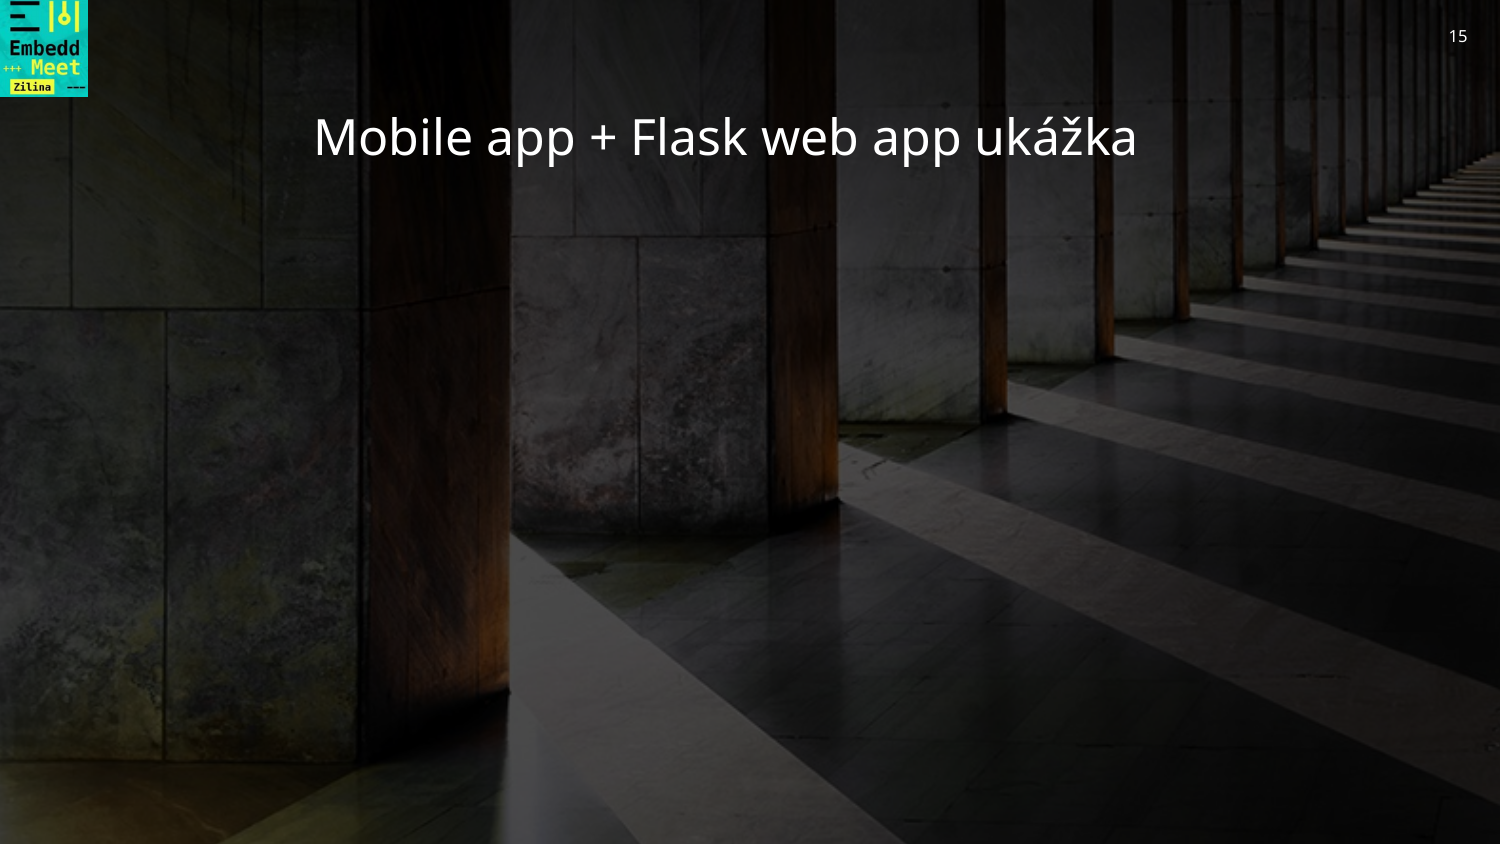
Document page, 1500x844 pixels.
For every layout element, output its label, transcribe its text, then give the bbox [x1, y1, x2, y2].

title Mobile app + Flask web app ukážka [92, 96, 1361, 189]
picture [0, 0, 1500, 844]
